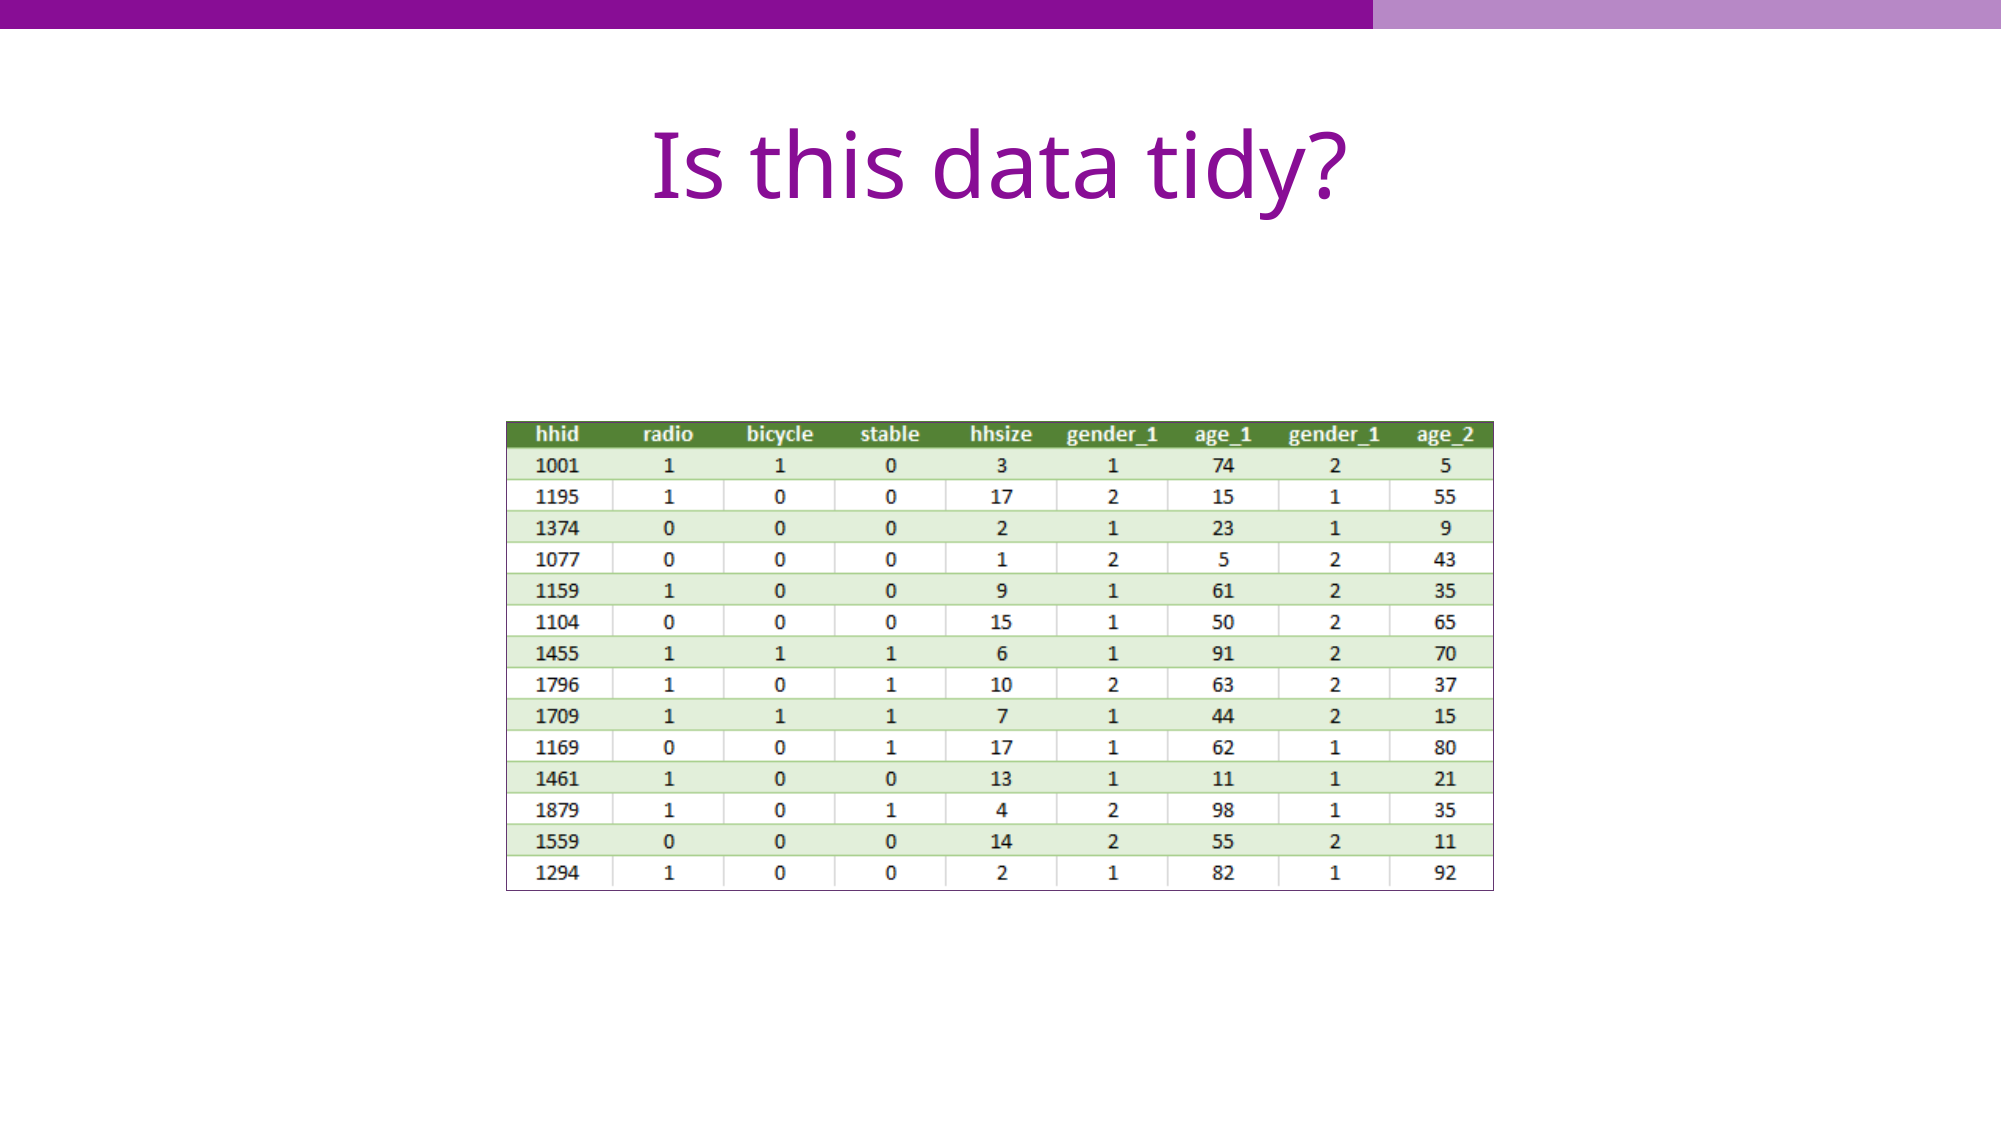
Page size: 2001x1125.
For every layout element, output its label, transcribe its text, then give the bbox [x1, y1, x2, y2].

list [506, 421, 1494, 891]
title Is this data tidy? [137, 59, 1863, 278]
